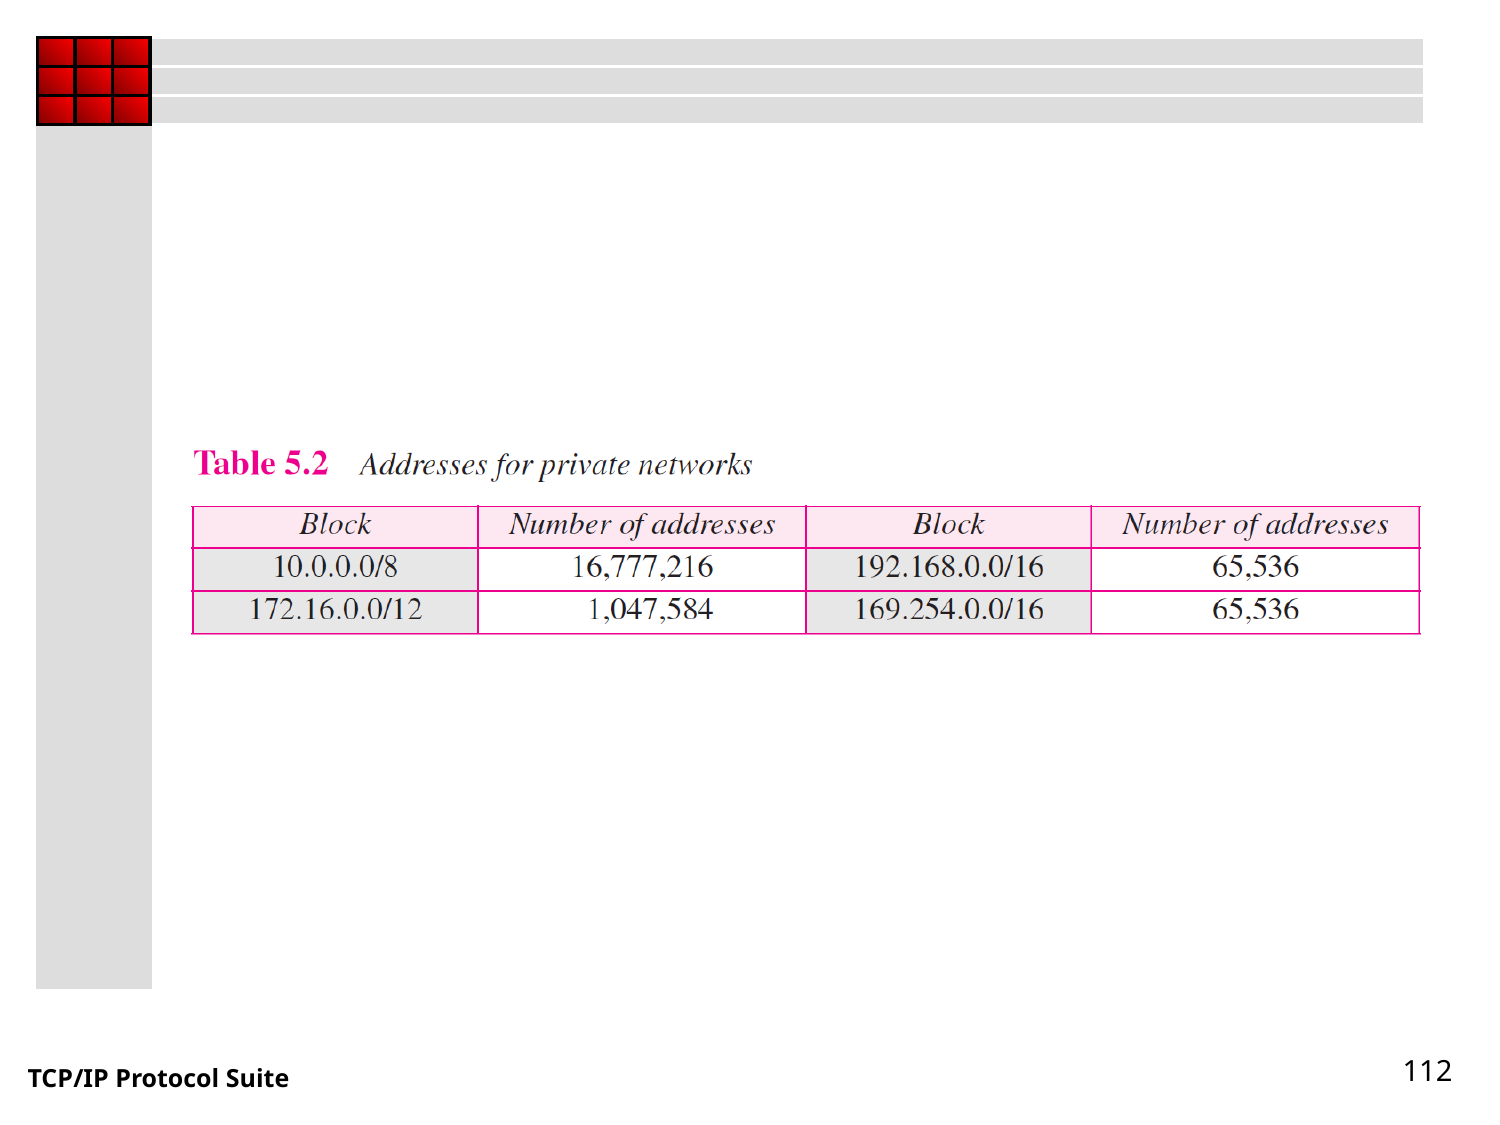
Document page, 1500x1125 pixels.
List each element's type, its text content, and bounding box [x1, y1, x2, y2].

footer TCP/IP Protocol Suite [12, 1025, 488, 1100]
picture [163, 435, 1425, 650]
slide_number 112 [1155, 1024, 1468, 1100]
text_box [37, 37, 1425, 988]
